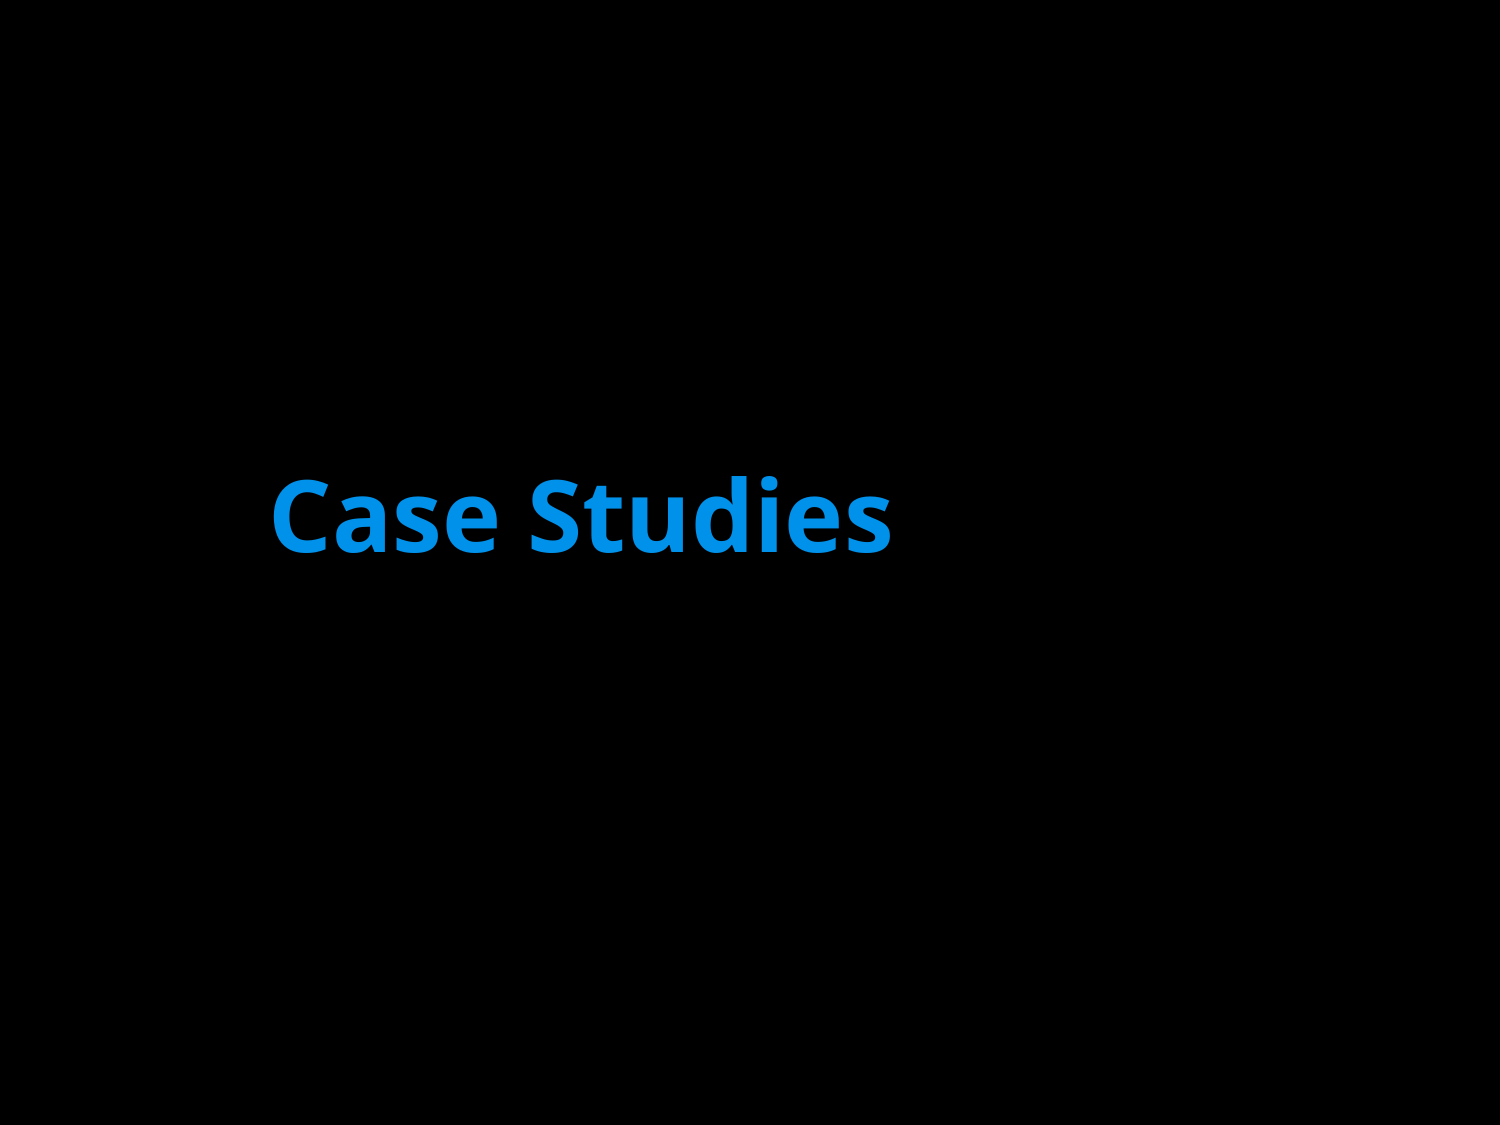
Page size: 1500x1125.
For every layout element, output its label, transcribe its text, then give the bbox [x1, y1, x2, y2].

title Case Studies [253, 333, 1211, 588]
